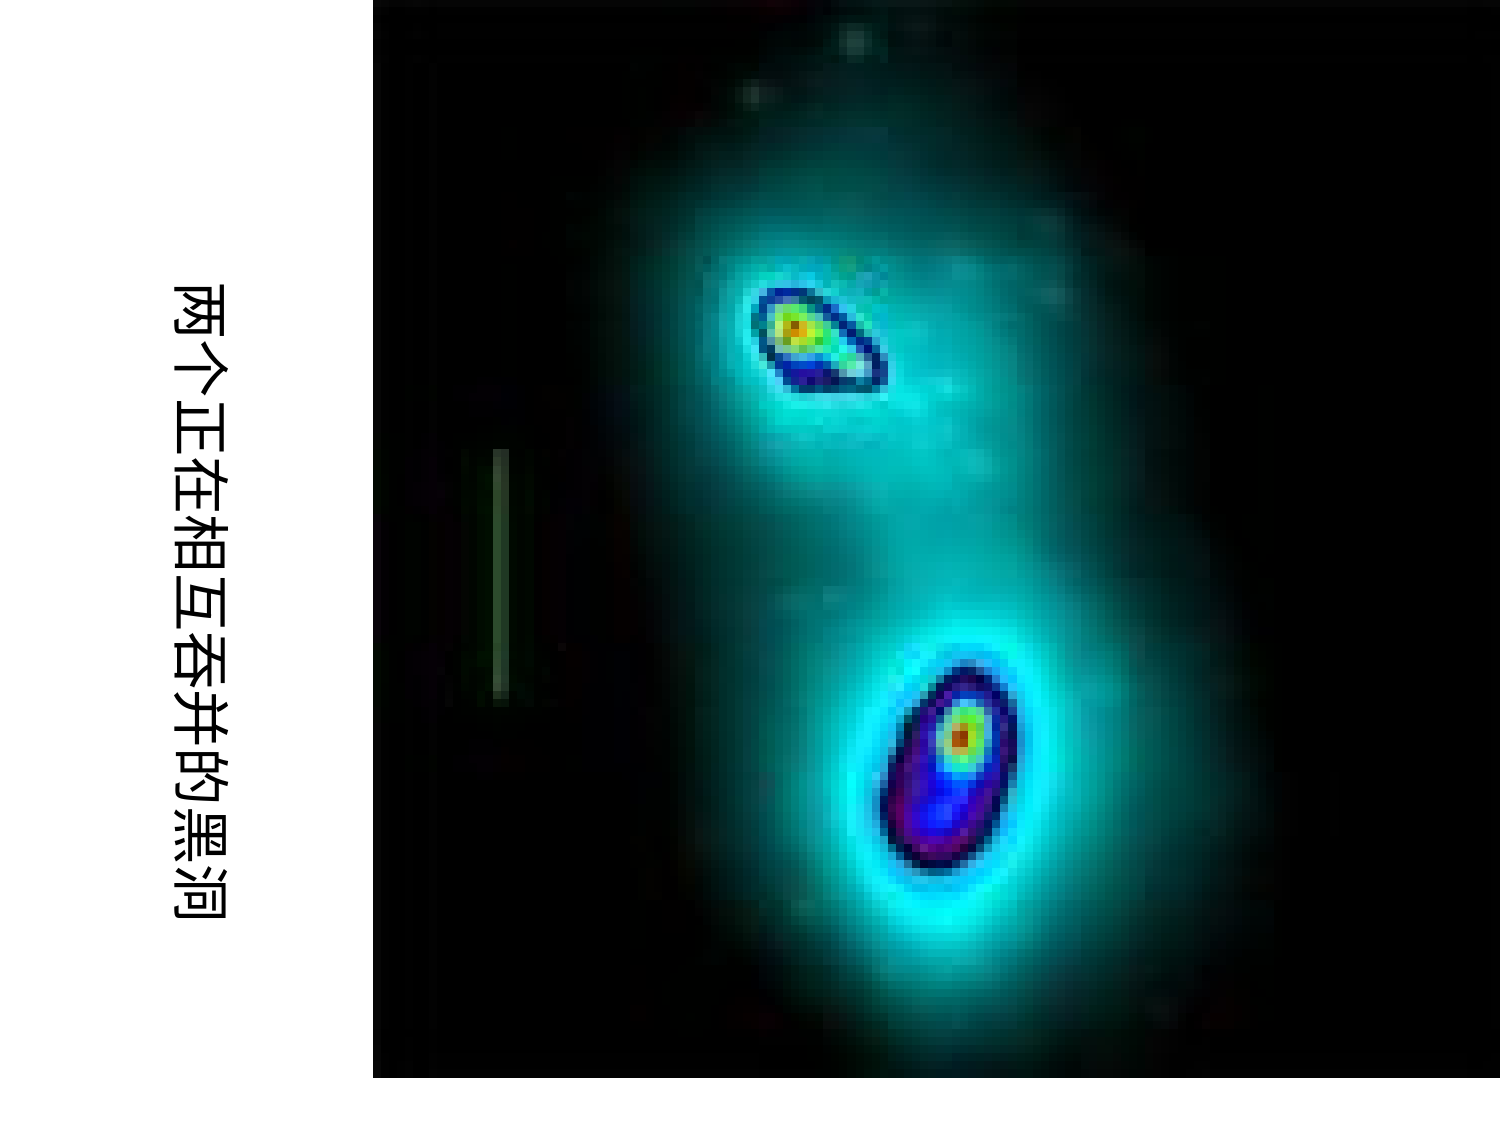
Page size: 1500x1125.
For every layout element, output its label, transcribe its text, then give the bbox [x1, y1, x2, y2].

text_box 两个正在相互吞并的黑洞 [100, 267, 246, 935]
picture [373, 0, 1500, 1079]
